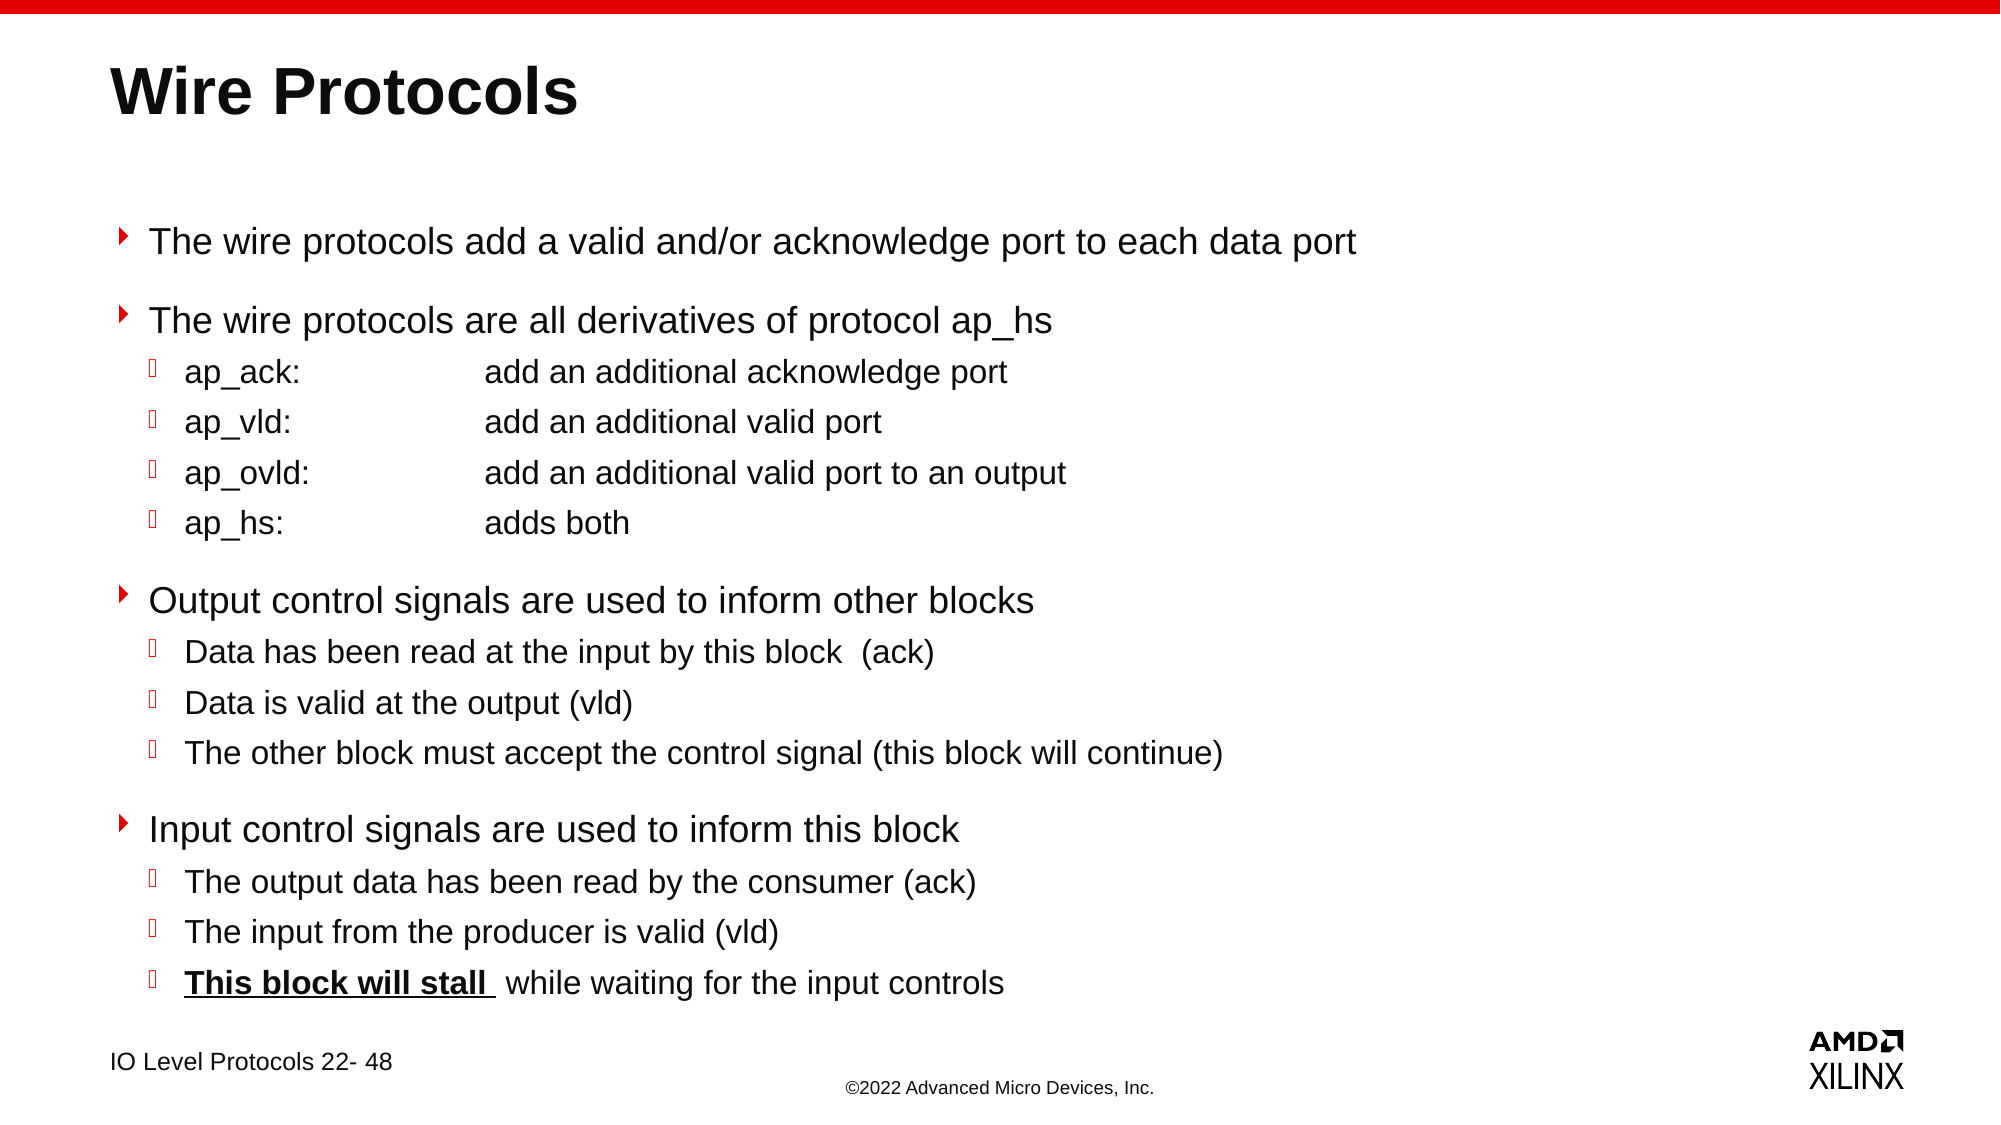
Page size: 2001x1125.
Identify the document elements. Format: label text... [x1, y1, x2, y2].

list The wire protocols add a valid and/or acknowledge port to each data port The wire protocols are all derivatives of protocol ap_hs ap_ack: add an additional acknowledge port ap_vld: add an additional valid port ap_ovld: add an additional valid port to an output ap_hs: adds both Output control signals are used to inform other blocks Data has been read at the input by this block (ack) Data is valid at the output (vld) The other block must accept the control signal (this block will continue) Input control signals are used to inform this block The output data has been read by the consumer (ack) The input from the producer is valid (vld) This block will stall while waiting for the input controls [95, 210, 1905, 970]
picture [1809, 1030, 1904, 1089]
slide_number IO Level Protocols 22- 48 [95, 1037, 457, 1098]
title Wire Protocols [95, 50, 1905, 210]
